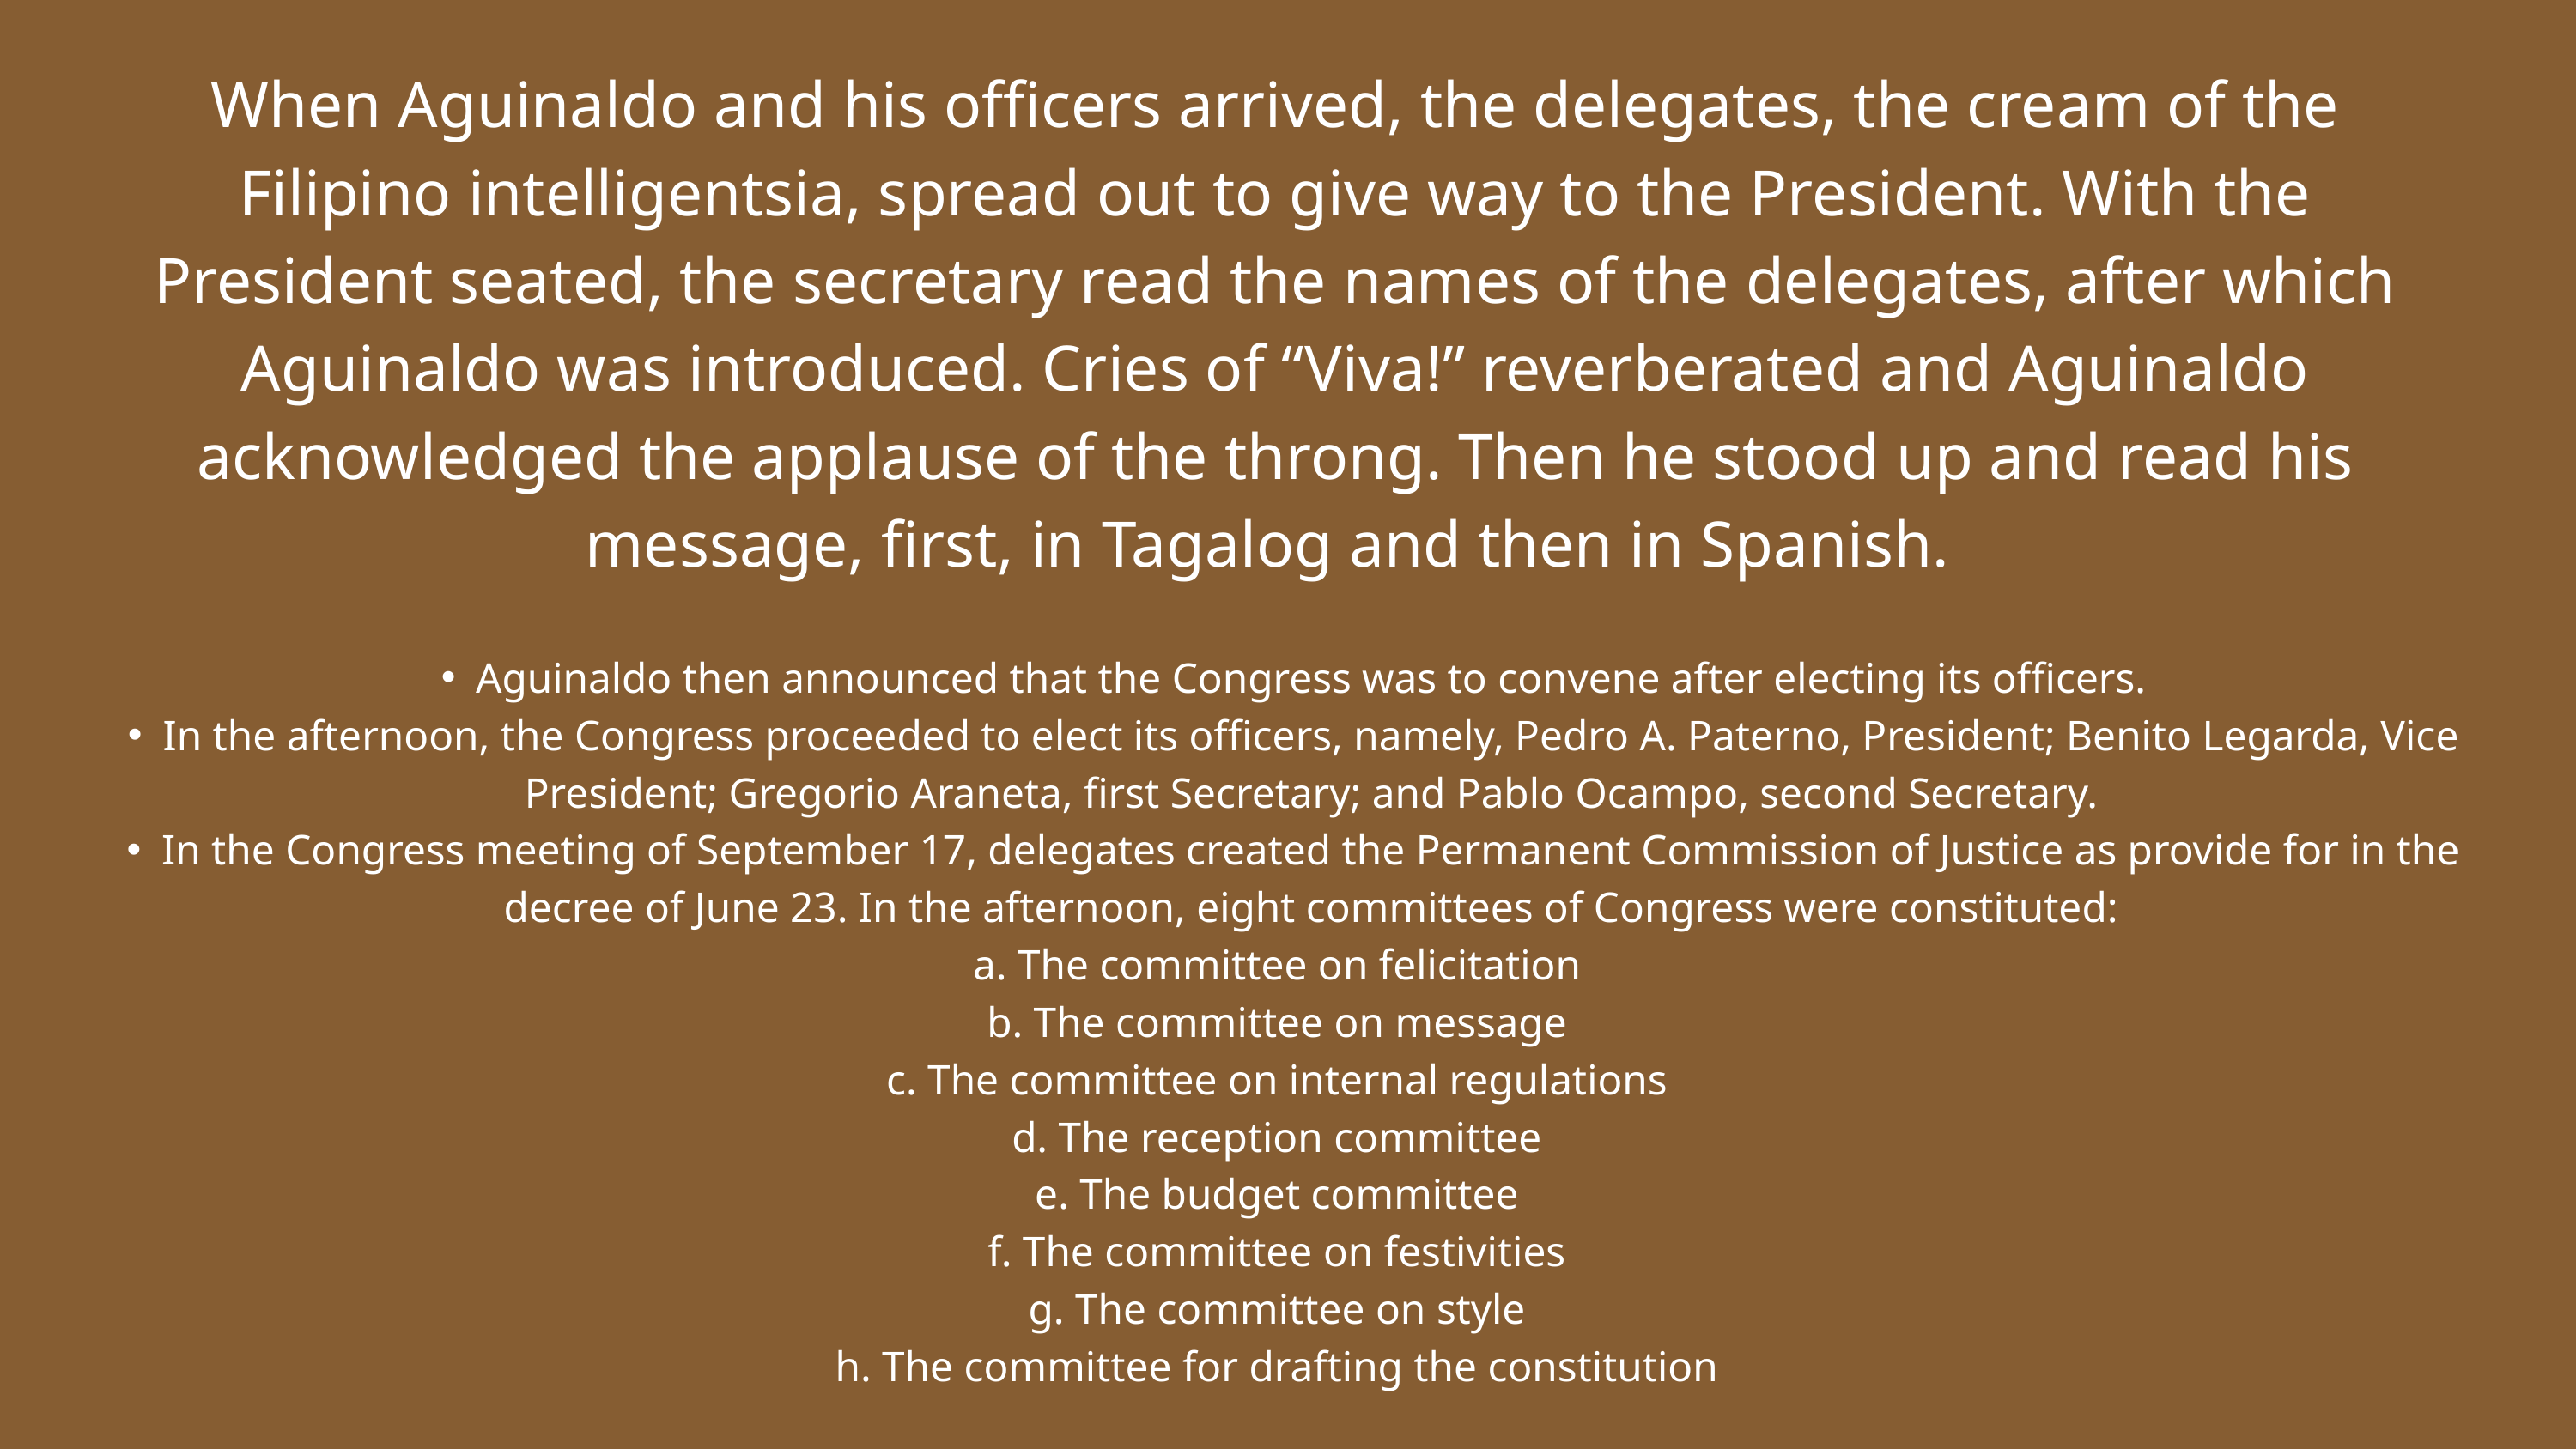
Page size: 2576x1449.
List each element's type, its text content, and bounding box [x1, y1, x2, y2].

text_box When Aguinaldo and his officers arrived, the delegates, the cream of the Filipino intelligentsia, spread out to give way to the President. With the President seated, the secretary read the names of the delegates, after which Aguinaldo was introduced. Cries of “Viva!” reverberated and Aguinaldo acknowledged the applause of the throng. Then he stood up and read his message, first, in Tagalog and then in Spanish. [120, 52, 2432, 580]
text_box Aguinaldo then announced that the Congress was to convene after electing its officers. In the afternoon, the Congress proceeded to elect its officers, namely, Pedro A. Paterno, President; Benito Legarda, Vice President; Gregorio Araneta, first Secretary; and Pablo Ocampo, second Secretary. In the Congress meeting of September 17, delegates created the Permanent Commission of Justice as provide for in the decree of June 23. In the afternoon, eight committees of Congress were constituted: a. The committee on felicitation b. The committee on message c. The committee on internal regulations d. The reception committee e. The budget committee f. The committee on festivities g. The committee on style h. The committee for drafting the constitution [67, 644, 2488, 1438]
